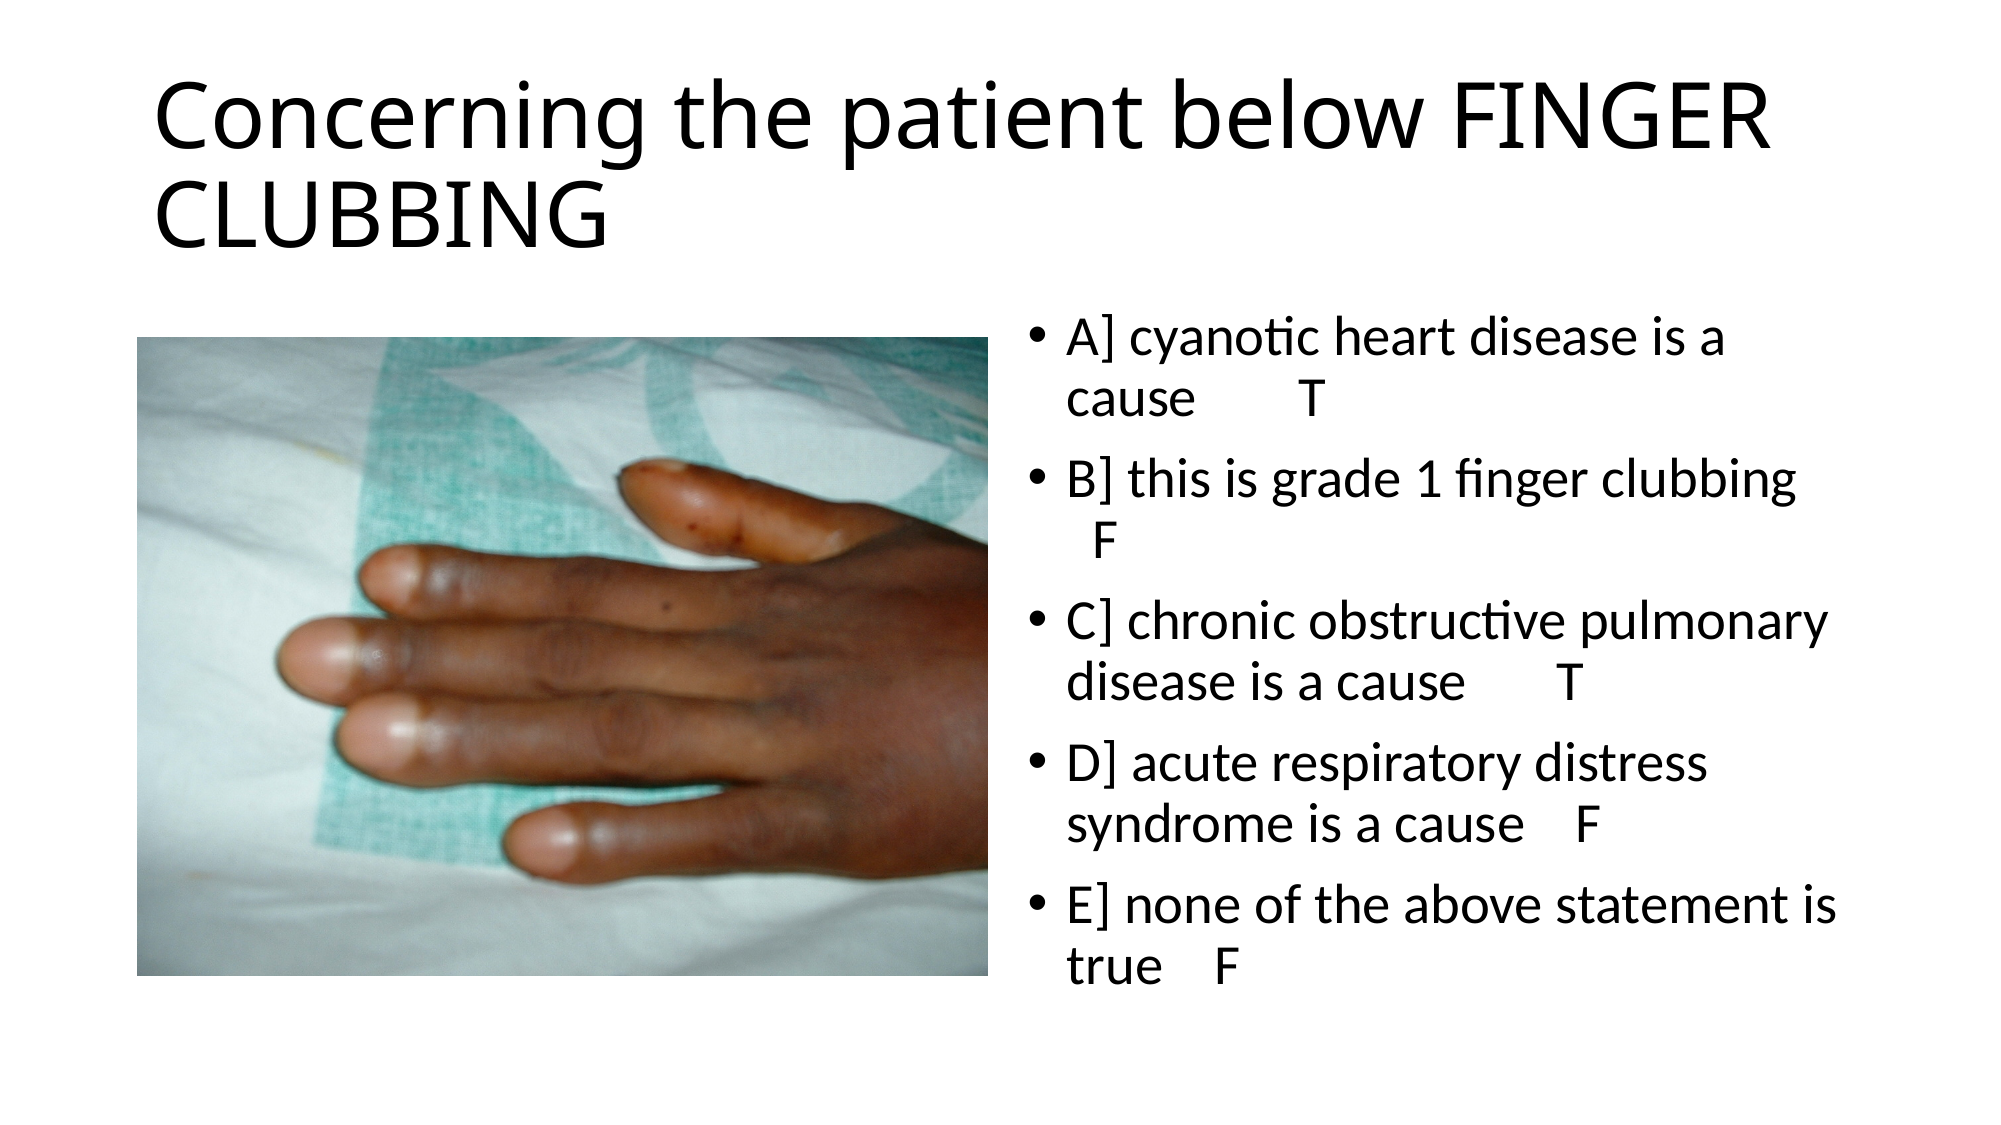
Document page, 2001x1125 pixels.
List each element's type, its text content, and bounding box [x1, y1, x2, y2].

list A] cyanotic heart disease is a cause T B] this is grade 1 finger clubbing F C] chronic obstructive pulmonary disease is a cause T D] acute respiratory distress syndrome is a cause F E] none of the above statement is true F [1012, 299, 1863, 1014]
title Concerning the patient below FINGER CLUBBING [137, 59, 1863, 278]
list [137, 337, 988, 976]
